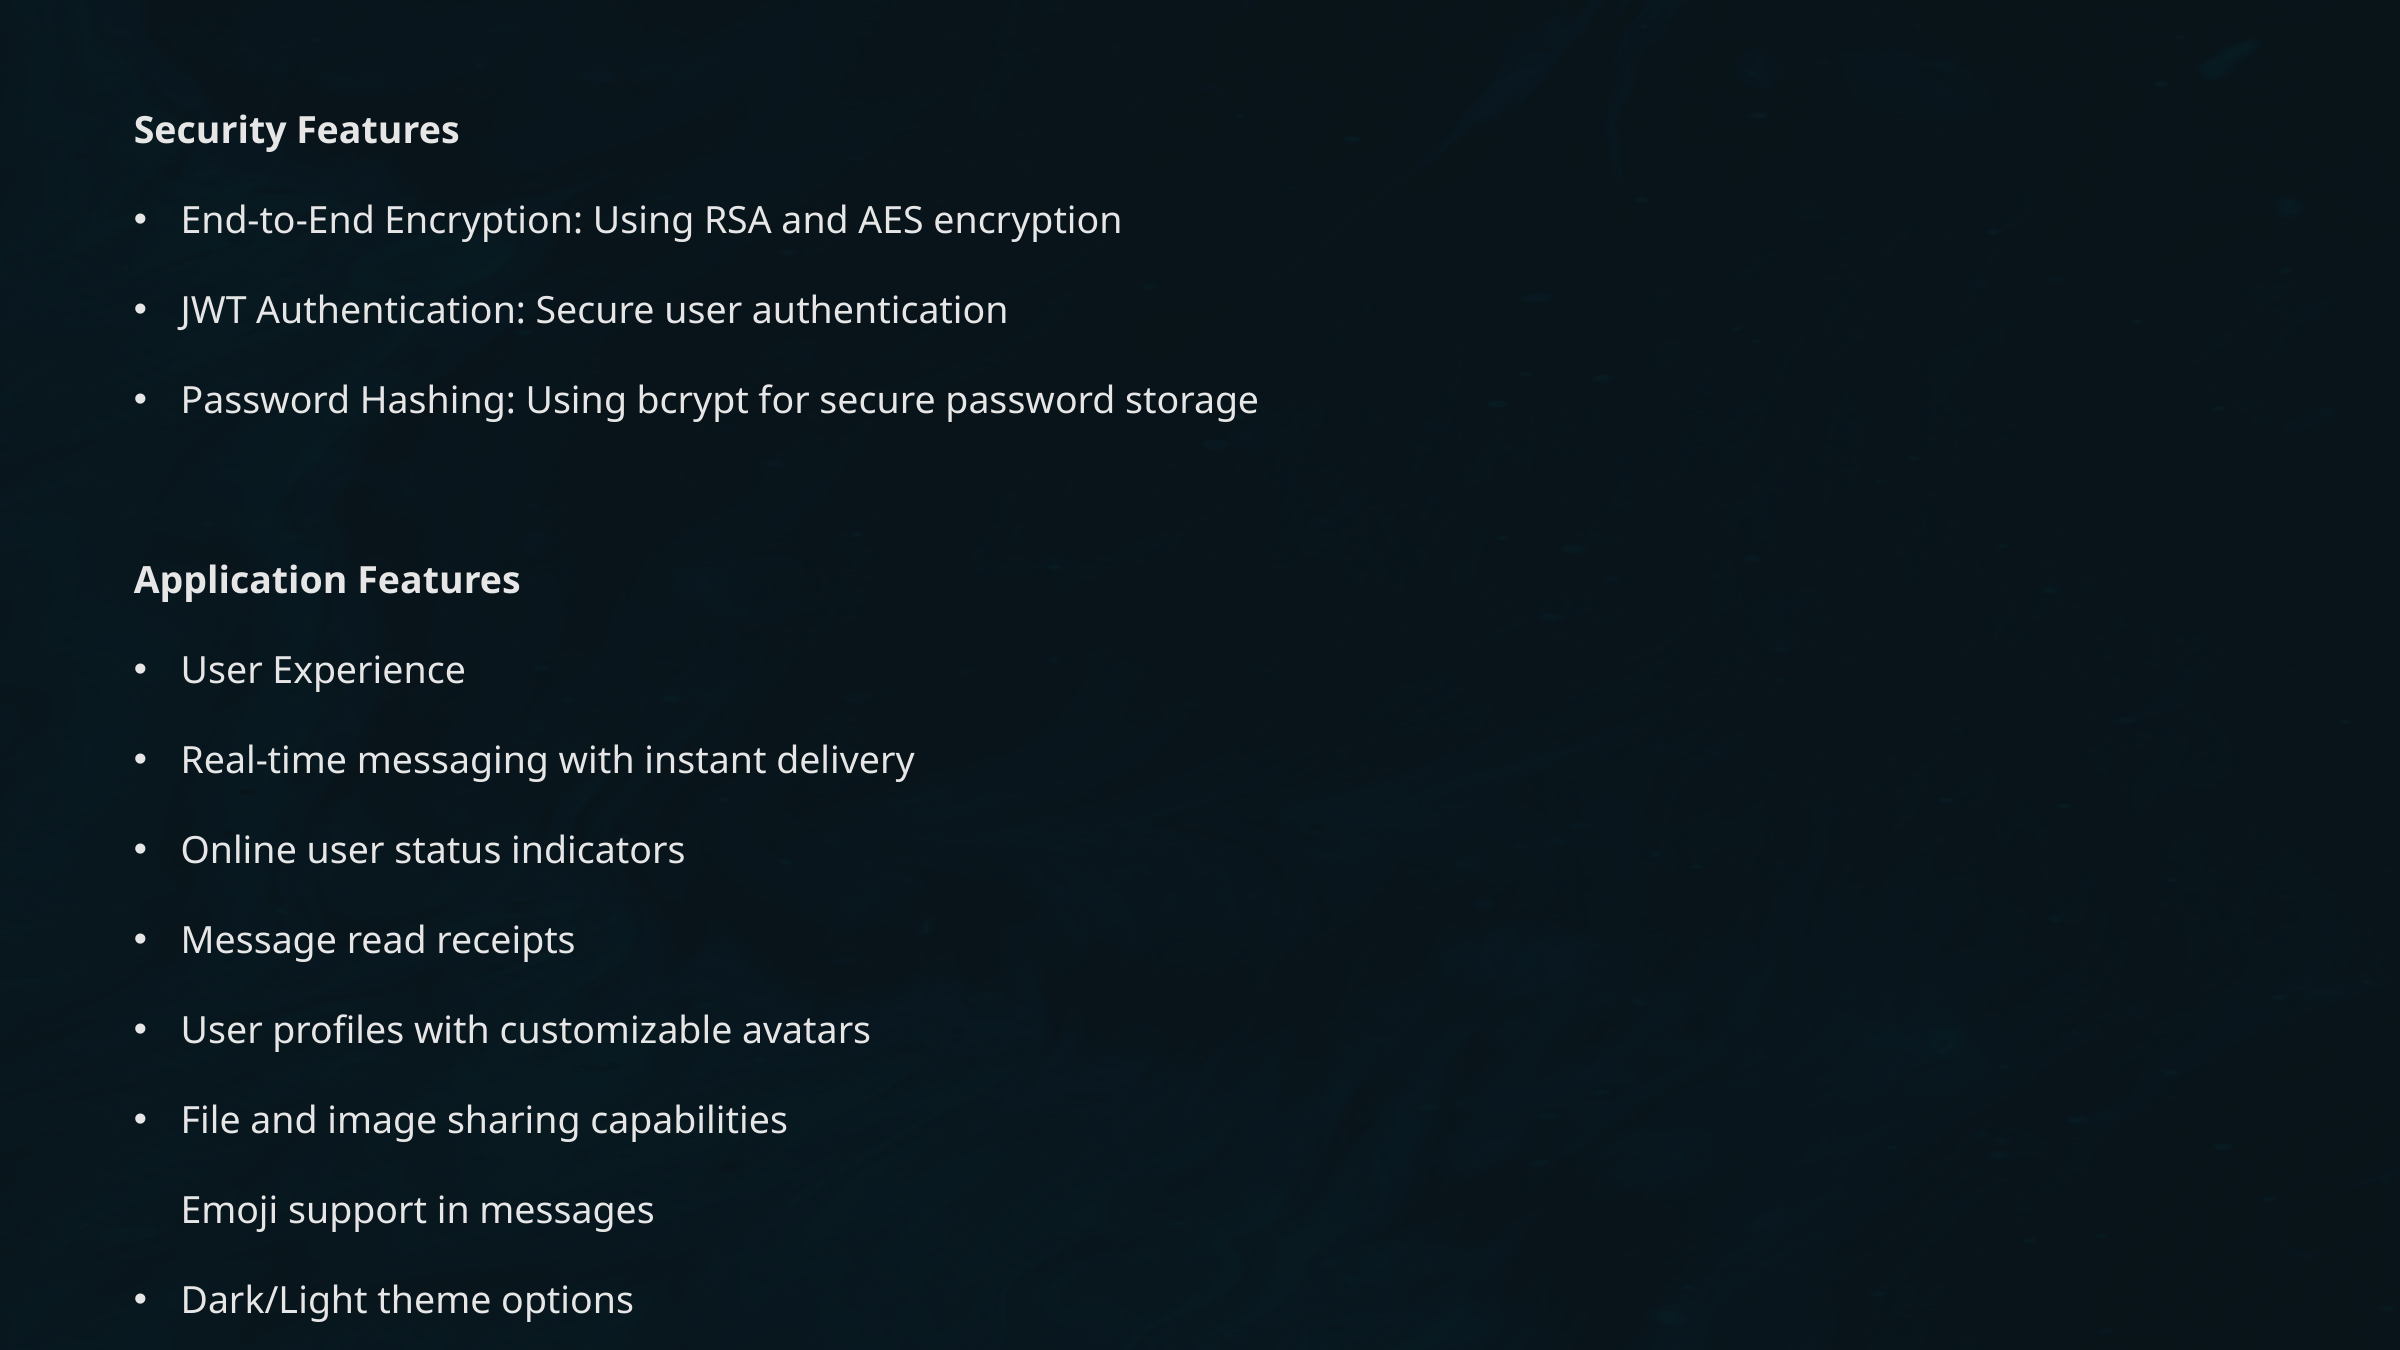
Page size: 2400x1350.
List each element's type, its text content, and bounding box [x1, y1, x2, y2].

text_box Security Features End-to-End Encryption: Using RSA and AES encryption JWT Authentication: Secure user authentication Password Hashing: Using bcrypt for secure password storage Application Features User Experience Real-time messaging with instant delivery Online user status indicators Message read receipts User profiles with customizable avatars File and image sharing capabilities Emoji support in messages Dark/Light theme options [118, 53, 1695, 1329]
